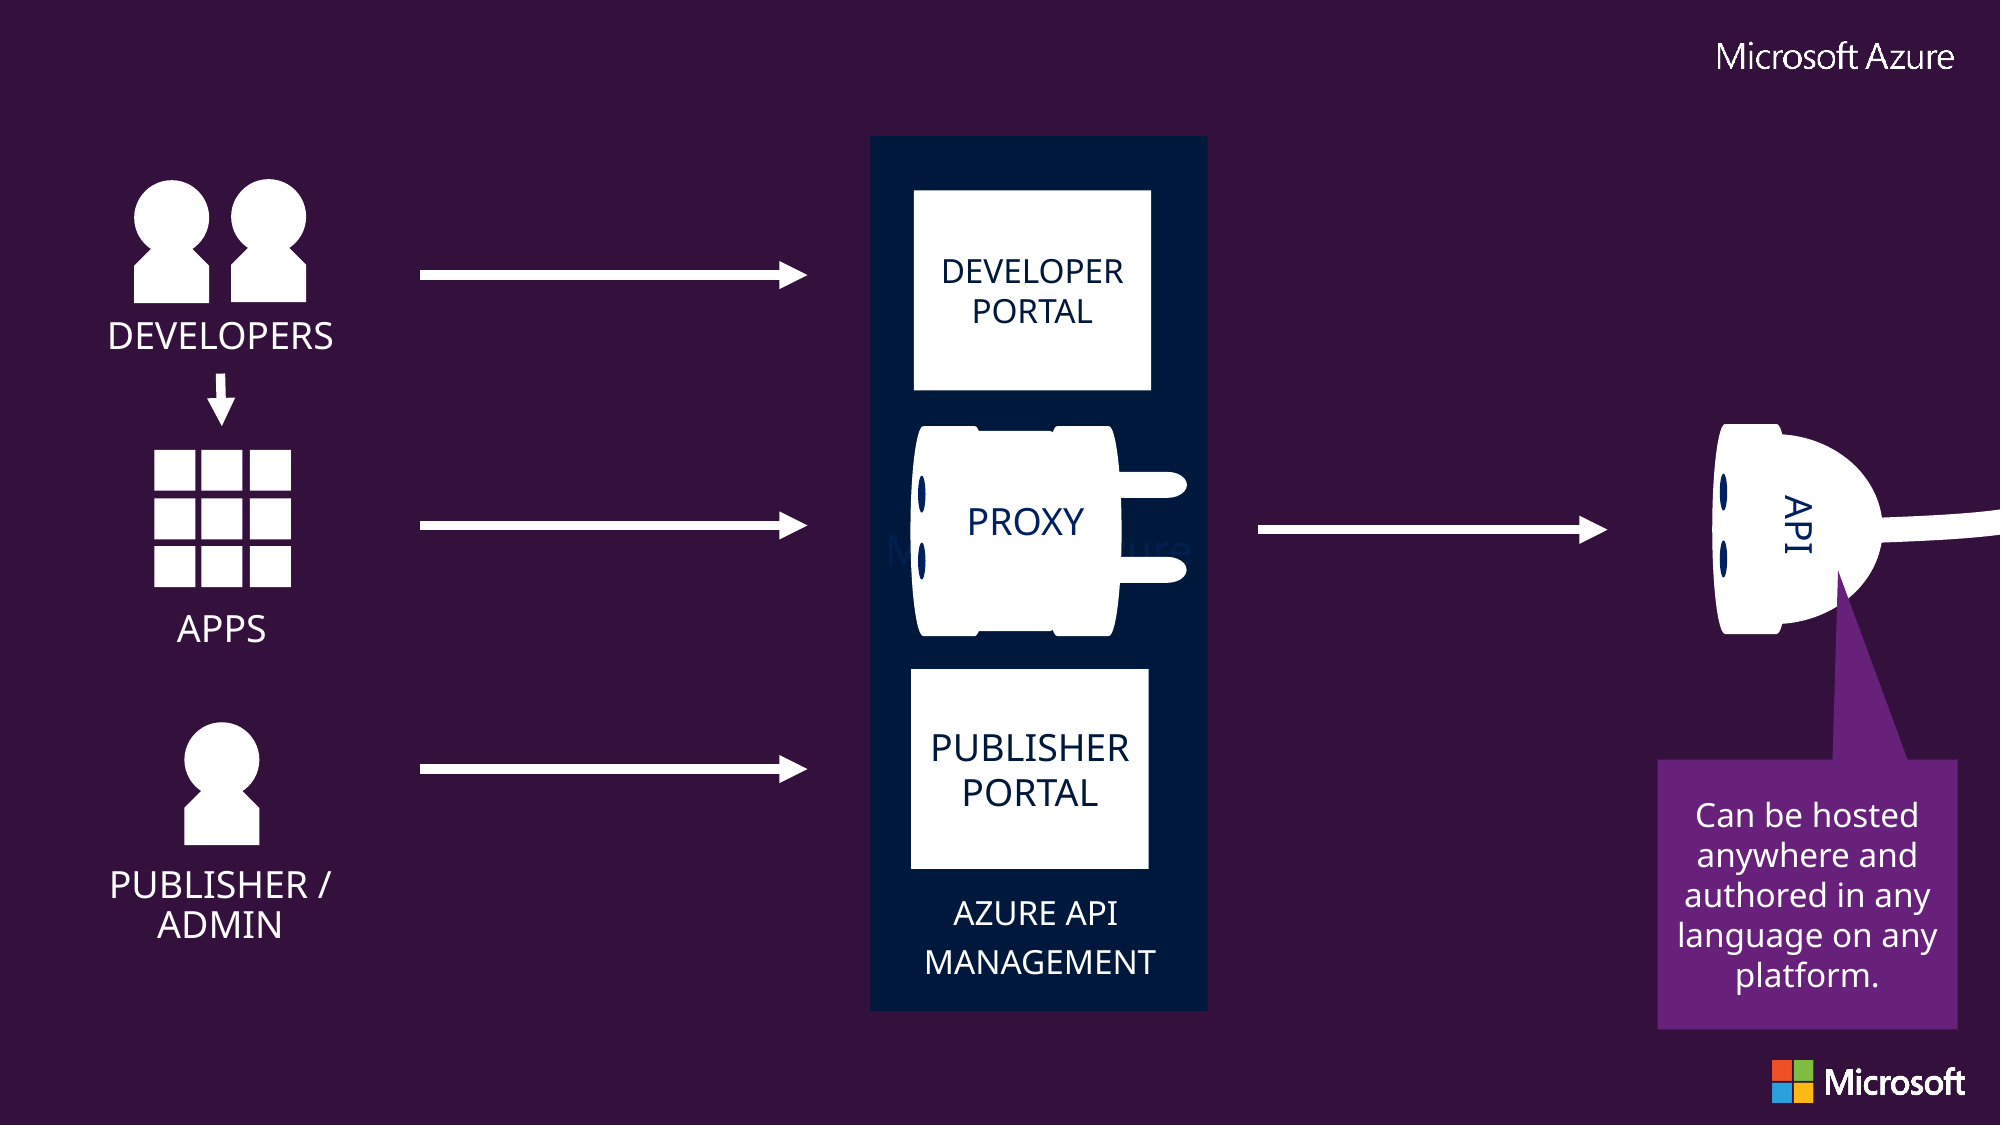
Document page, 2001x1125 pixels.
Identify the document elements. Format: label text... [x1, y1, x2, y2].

text_box Microsoft Azure API [870, 136, 1208, 873]
picture [1772, 1060, 1965, 1103]
text_box Can be hosted anywhere and authored in any language on any platform. [1657, 661, 1958, 1030]
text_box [70, 178, 371, 387]
text_box AZURE API MANAGEMENT [865, 873, 1216, 1006]
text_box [1664, 390, 1883, 661]
text_box Microsoft Azure API [870, 1006, 1208, 1012]
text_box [71, 449, 372, 680]
text_box DEVELOPER PORTAL [913, 190, 1152, 391]
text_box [890, 425, 1188, 637]
picture [1699, 24, 1972, 87]
text_box PUBLISHER PORTAL [911, 669, 1149, 869]
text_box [70, 722, 371, 973]
text_box [1883, 522, 2000, 646]
